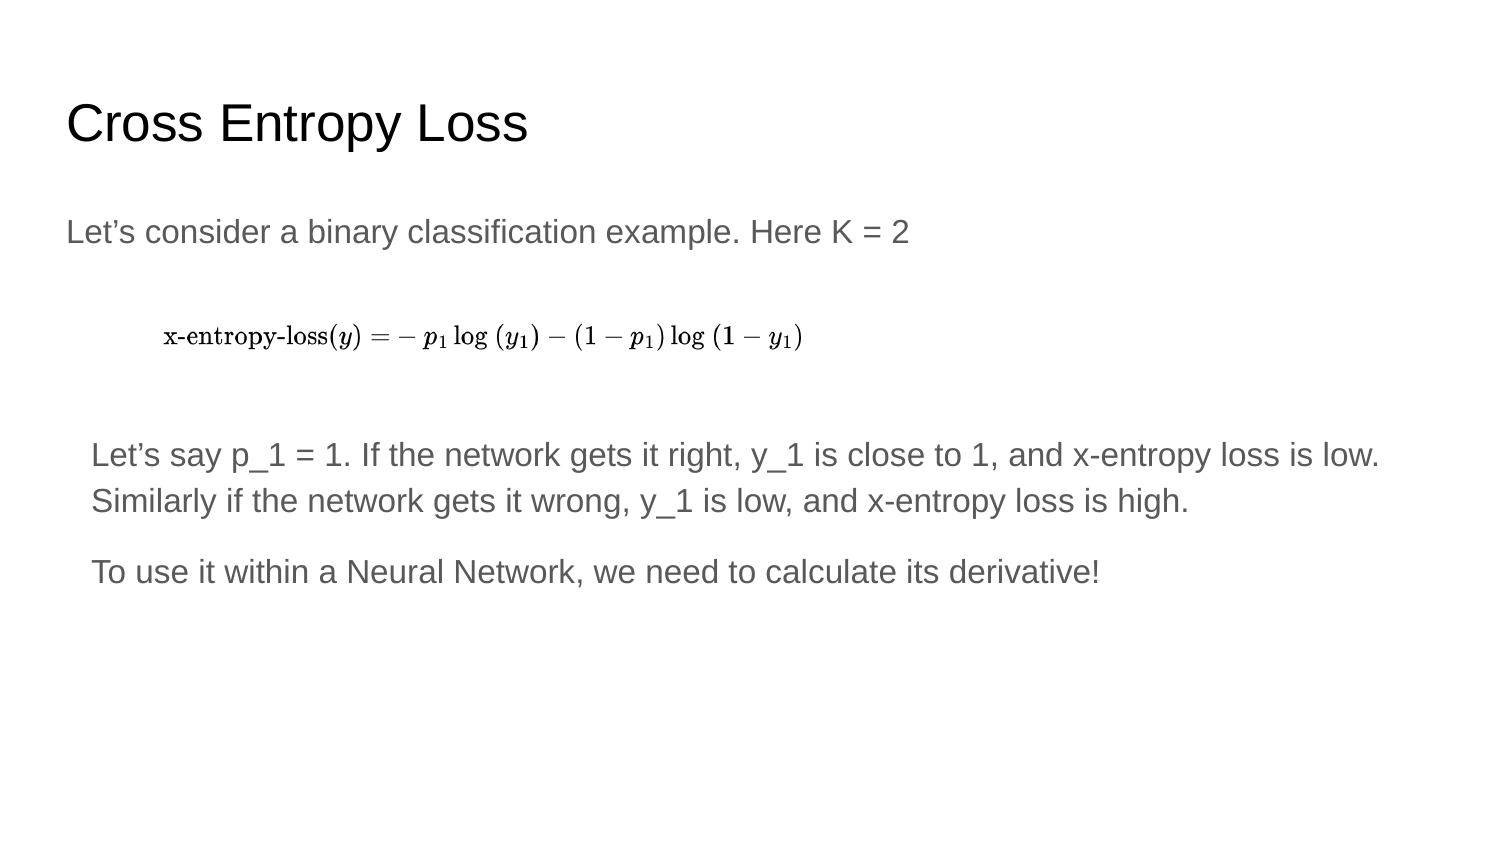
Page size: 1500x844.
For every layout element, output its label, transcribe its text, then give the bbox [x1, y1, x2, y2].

picture [162, 323, 801, 352]
list Let’s consider a binary classification example. Here K = 2 [51, 189, 1449, 302]
list Let’s say p_1 = 1. If the network gets it right, y_1 is close to 1, and x-entropy loss is low. Similarly if the network gets it wrong, y_1 is low, and x-entropy loss is high. To use it within a Neural Network, we need to calculate its derivative! [76, 412, 1474, 609]
title Cross Entropy Loss [51, 72, 1449, 167]
